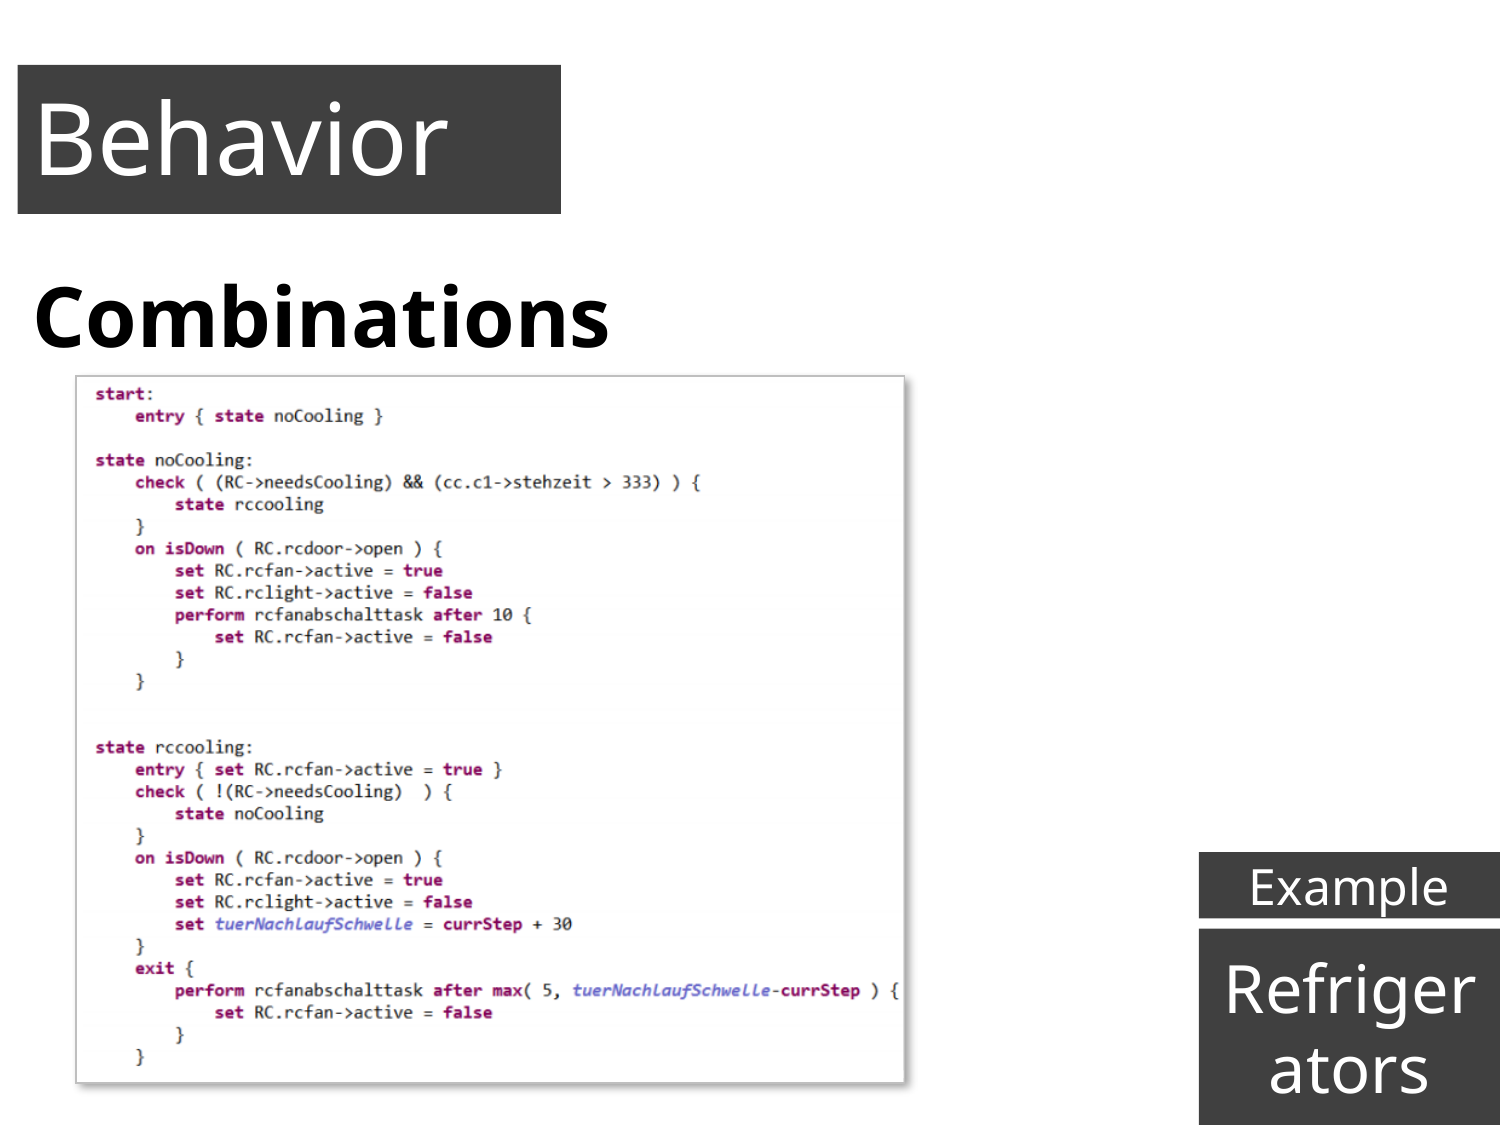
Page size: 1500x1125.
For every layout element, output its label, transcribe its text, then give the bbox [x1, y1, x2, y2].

text_box Combinations [17, 255, 1500, 374]
text_box Example [1197, 850, 1500, 921]
text_box [16, 63, 563, 216]
text_box Behavior [17, 76, 916, 195]
text_box Refrigerators [1197, 927, 1500, 1125]
picture [76, 376, 904, 1083]
